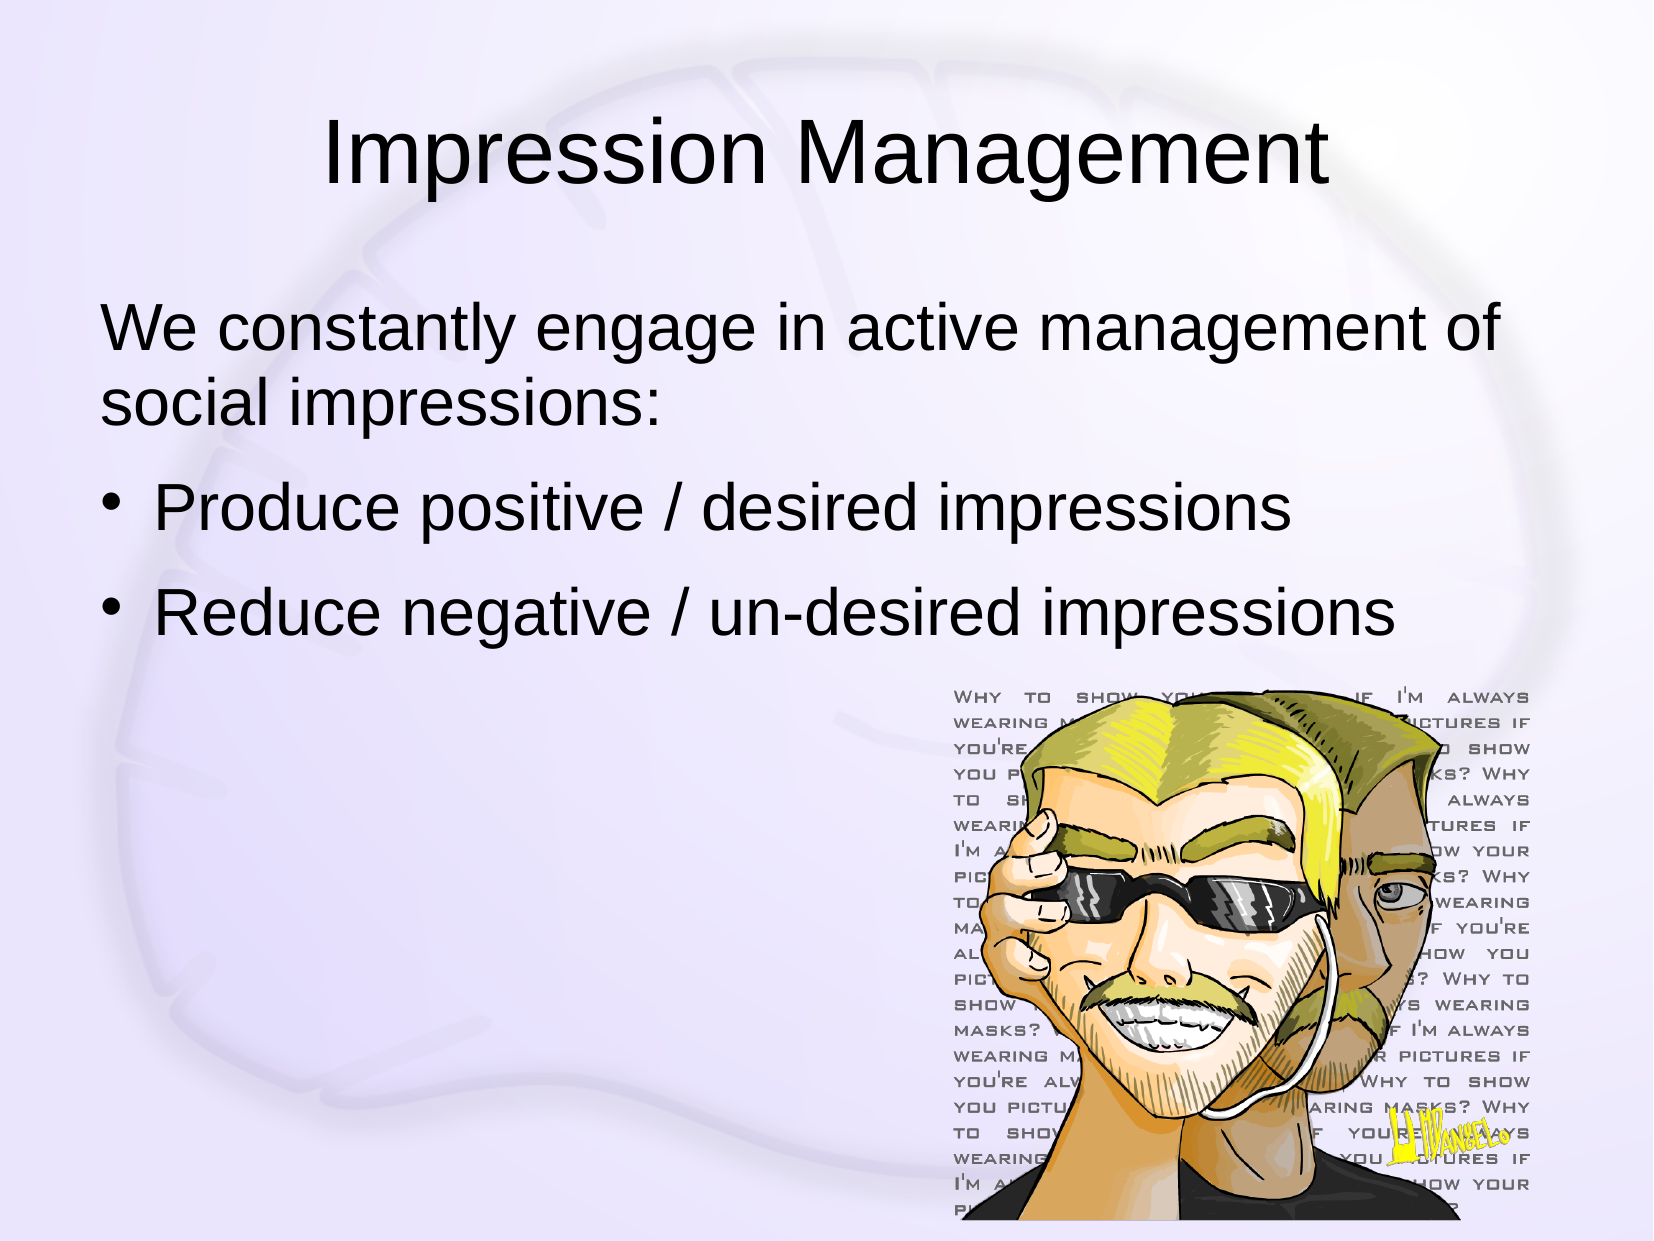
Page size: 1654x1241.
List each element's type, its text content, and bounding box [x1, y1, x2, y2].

picture [0, 0, 1654, 1241]
title Impression Management [82, 49, 1571, 257]
list We constantly engage in active management of social impressions: Produce positive / desired impressions Reduce negative / un-desired impressions [82, 290, 1571, 1110]
